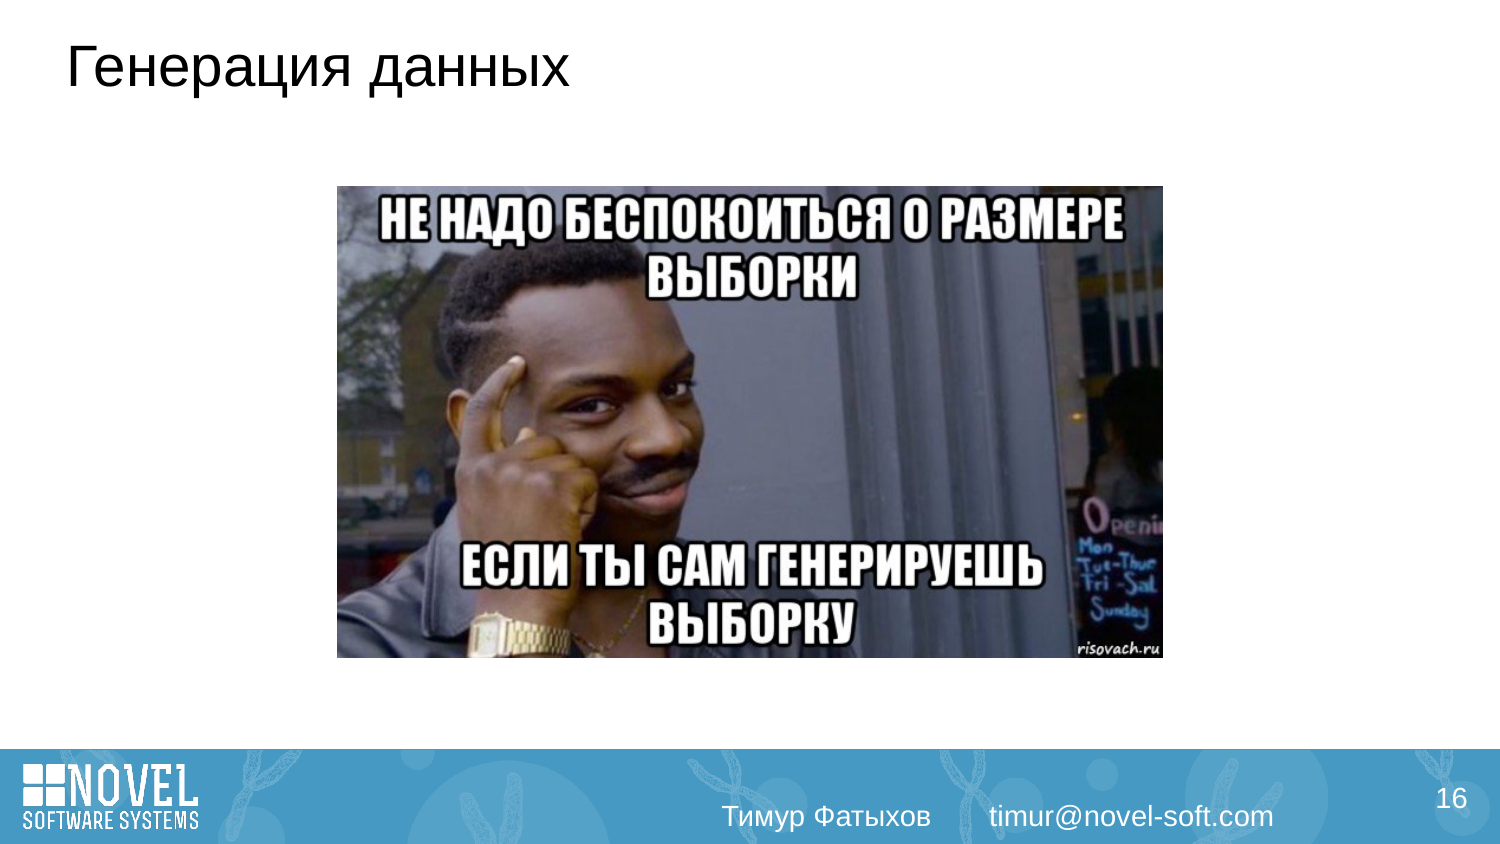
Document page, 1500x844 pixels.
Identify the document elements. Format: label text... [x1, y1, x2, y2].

slide_number ‹#› [1392, 764, 1483, 829]
picture [337, 186, 1163, 658]
picture [0, 750, 1500, 844]
title Генерация данных [51, 13, 592, 108]
